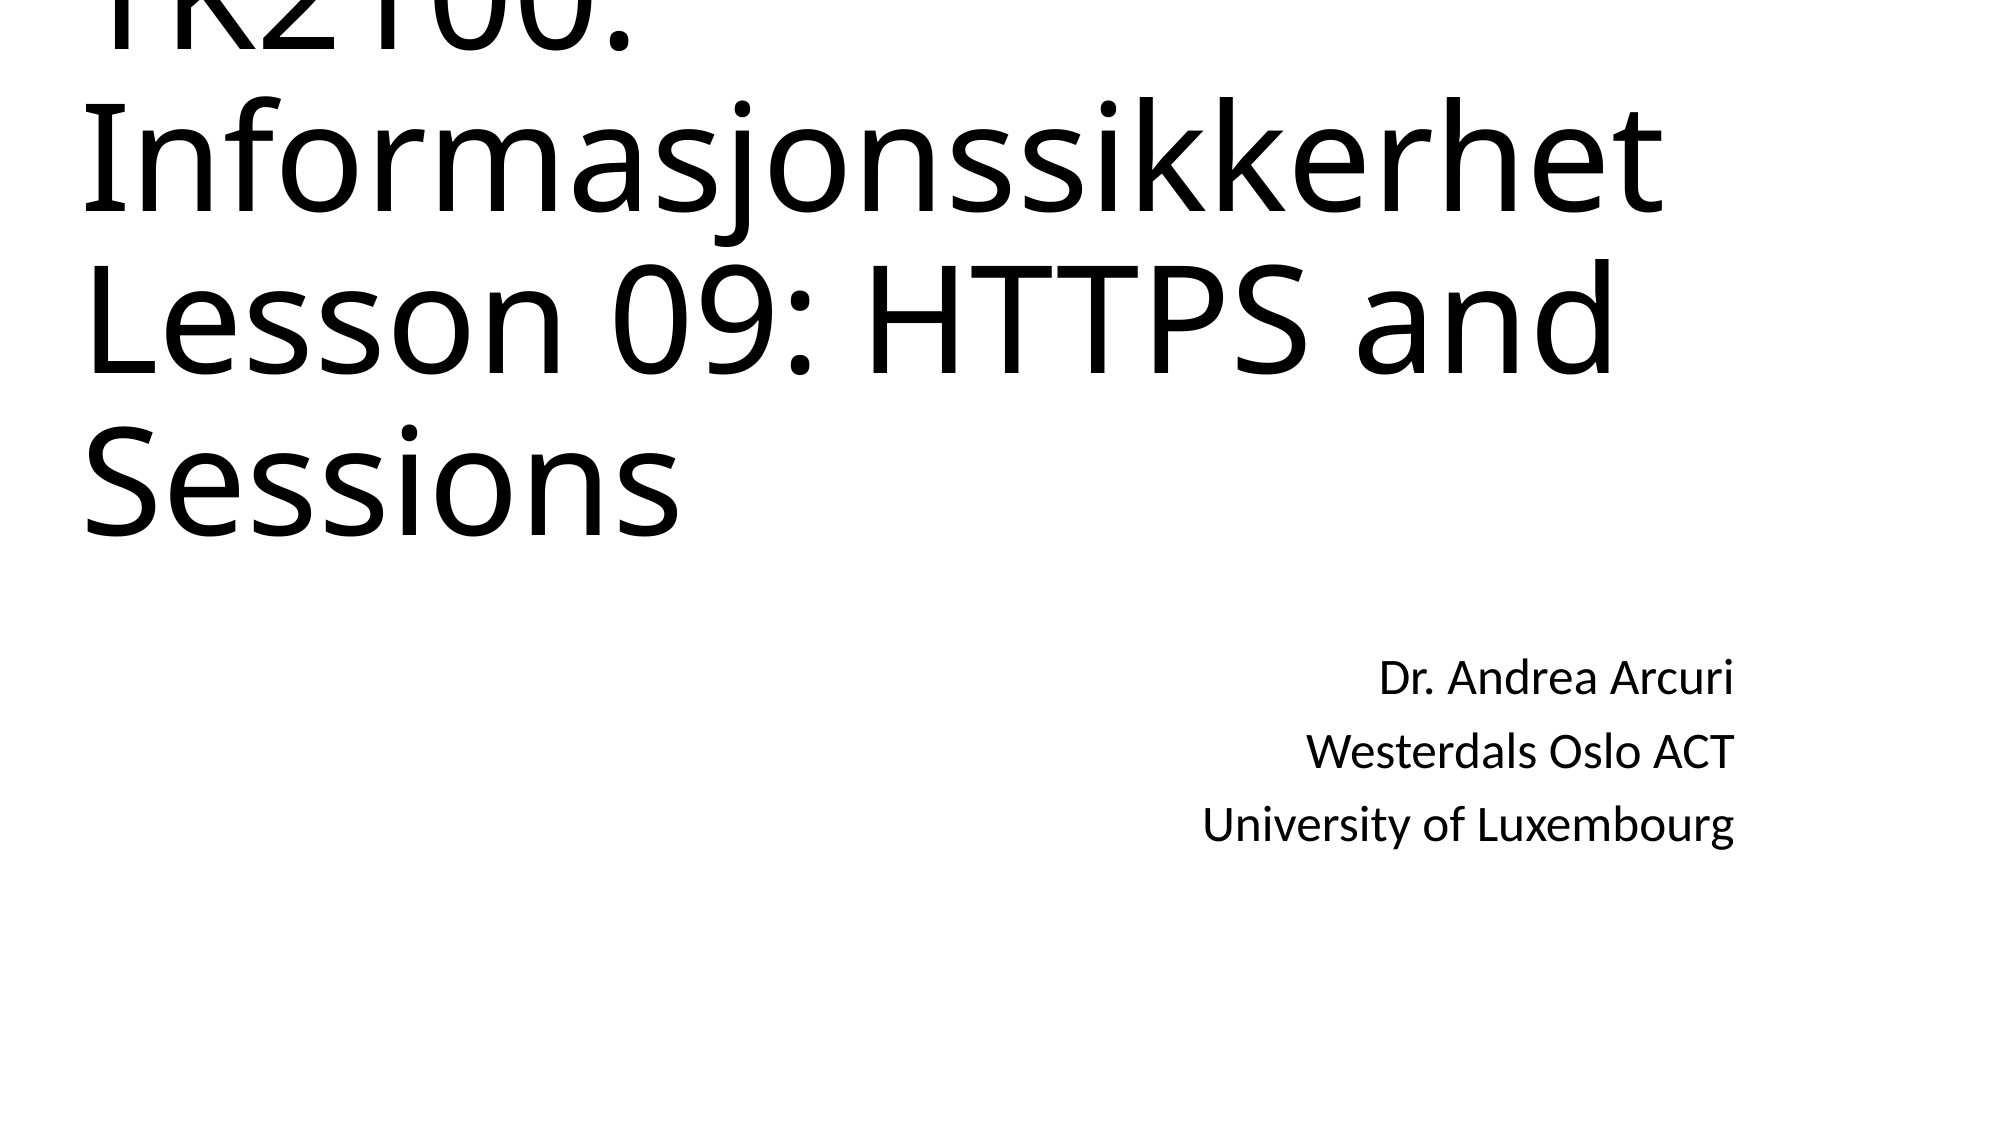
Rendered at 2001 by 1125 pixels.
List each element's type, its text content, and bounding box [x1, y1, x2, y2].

subtitle Dr. Andrea Arcuri Westerdals Oslo ACT University of Luxembourg [249, 643, 1750, 863]
title TK2100: Informasjonssikkerhet Lesson 09: HTTPS and Sessions [65, 184, 1950, 576]
